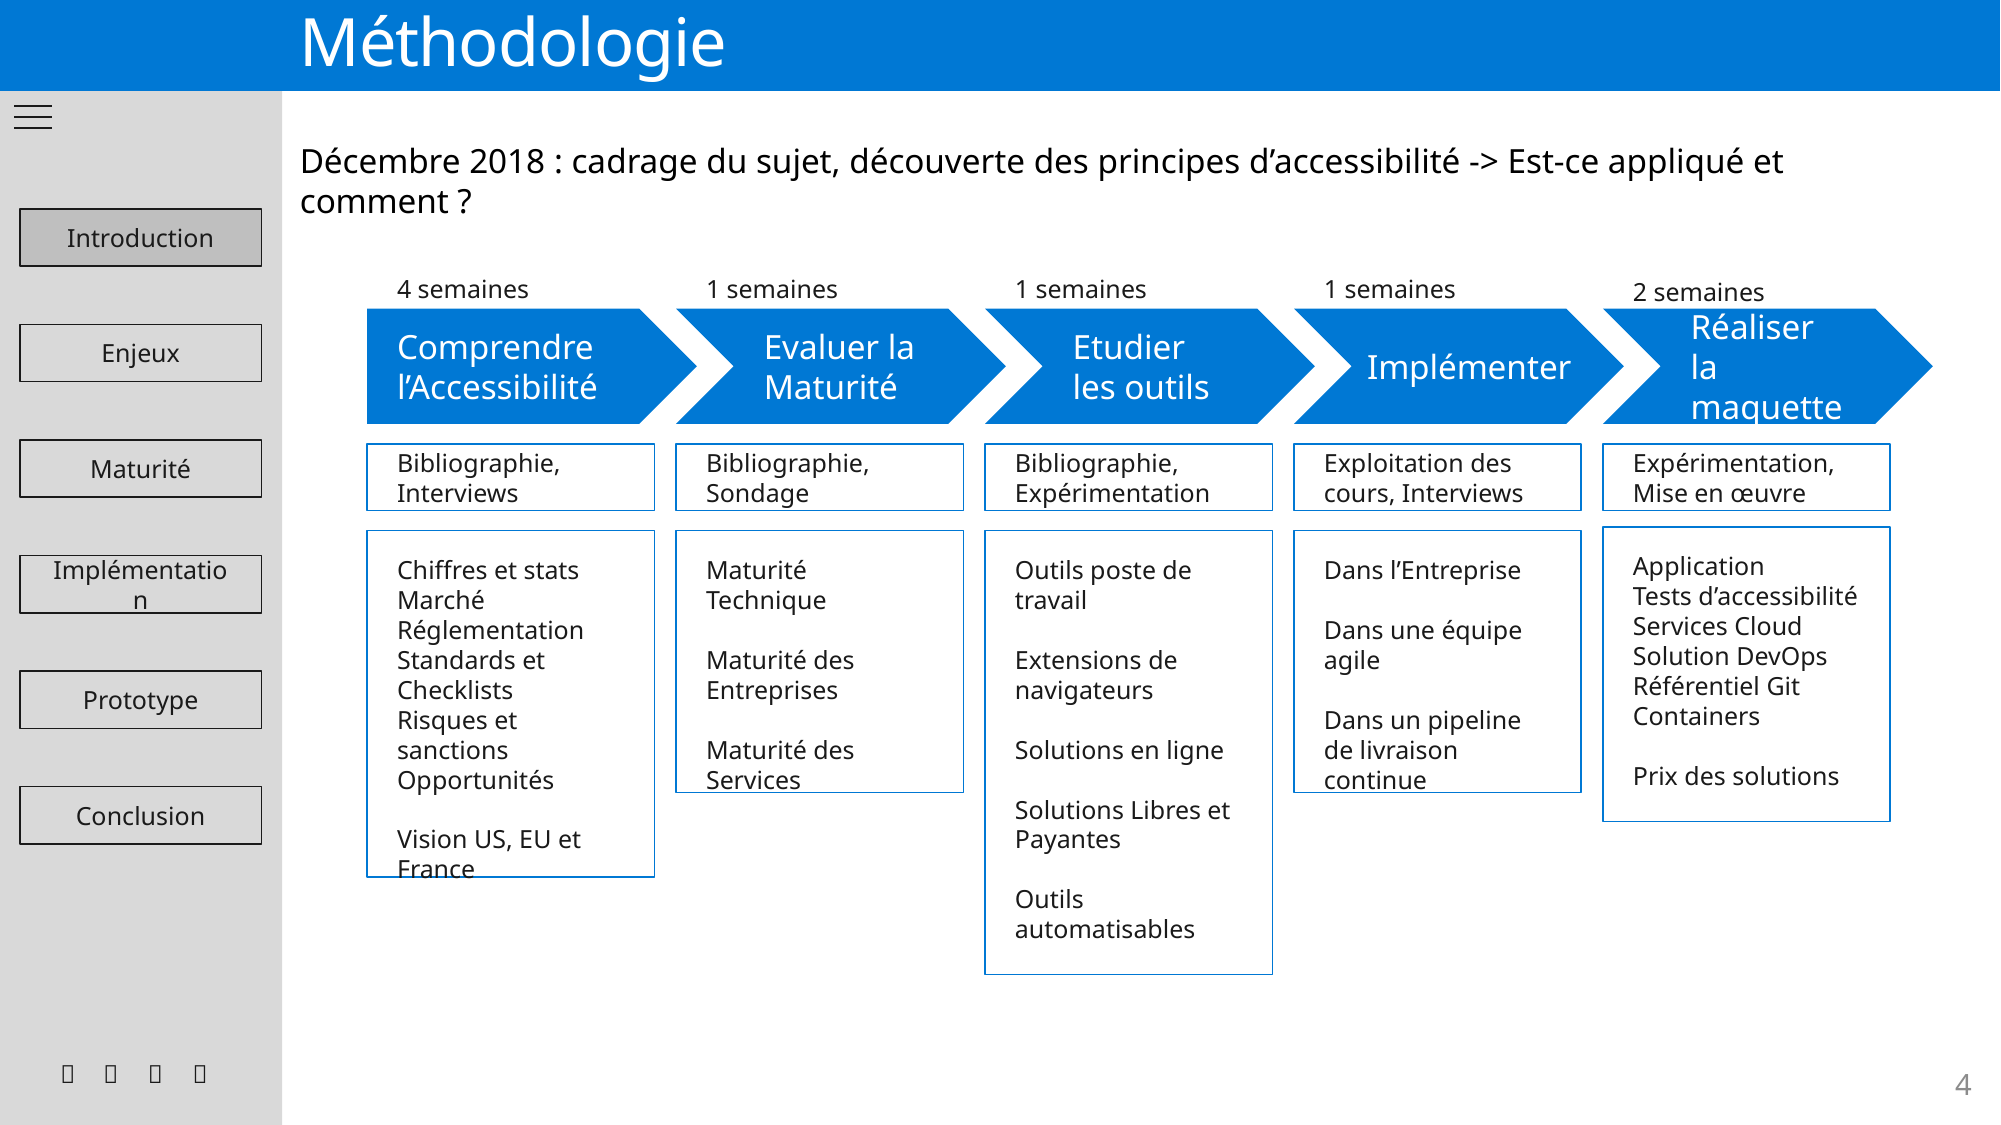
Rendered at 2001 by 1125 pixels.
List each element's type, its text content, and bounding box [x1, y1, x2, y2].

text_box 1 semaines [984, 266, 1273, 310]
text_box Bibliographie, Sondage [675, 443, 964, 511]
text_box Maturité [19, 439, 262, 498]
text_box Chiffres et stats Marché Réglementation Standards et Checklists Risques et sanctions Opportunités Vision US, EU et France [366, 530, 655, 878]
text_box Exploitation des cours, Interviews [1293, 443, 1582, 511]
text_box Implémenter [1367, 346, 1572, 387]
text_box Introduction [19, 208, 262, 267]
text_box Enjeux [19, 324, 262, 382]
text_box Evaluer la Maturité [675, 310, 1007, 425]
text_box  [134, 1052, 178, 1095]
text_box Expérimentation, Mise en œuvre [1602, 443, 1891, 511]
title Méthodologie [299, 0, 1904, 81]
text_box [1293, 310, 1625, 425]
text_box Application Tests d’accessibilité Services Cloud Solution DevOps Référentiel Git Containers Prix des solutions [1602, 526, 1891, 822]
text_box Prototype [19, 670, 262, 729]
slide_number 4 [1536, 1053, 1987, 1114]
text_box  [45, 1052, 88, 1095]
text_box Etudier les outils [984, 310, 1316, 425]
text_box 1 semaines [675, 266, 964, 310]
text_box Maturité Technique Maturité des Entreprises Maturité des Services [675, 530, 964, 793]
text_box Conclusion [19, 786, 262, 845]
text_box 4 semaines [366, 266, 655, 310]
text_box Réaliser la maquette [1602, 313, 1934, 425]
text_box Outils poste de travail Extensions de navigateurs Solutions en ligne Solutions Libres et Payantes Outils automatisables [984, 530, 1273, 975]
text_box Bibliographie, Interviews [366, 443, 655, 511]
text_box Dans l’Entreprise Dans une équipe agile Dans un pipeline de livraison continue [1293, 530, 1582, 793]
text_box 2 semaines [1602, 269, 1891, 313]
text_box Implémentation [19, 555, 262, 614]
text_box  [88, 1052, 134, 1095]
text_box Bibliographie, Expérimentation [984, 443, 1273, 511]
text_box 1 semaines [1293, 266, 1582, 310]
text_box  [178, 1052, 223, 1095]
list Décembre 2018 : cadrage du sujet, découverte des principes d’accessibilité -> Est-ce appliqué et comment ? [299, 140, 1904, 181]
text_box Comprendre l’Accessibilité [366, 310, 698, 425]
